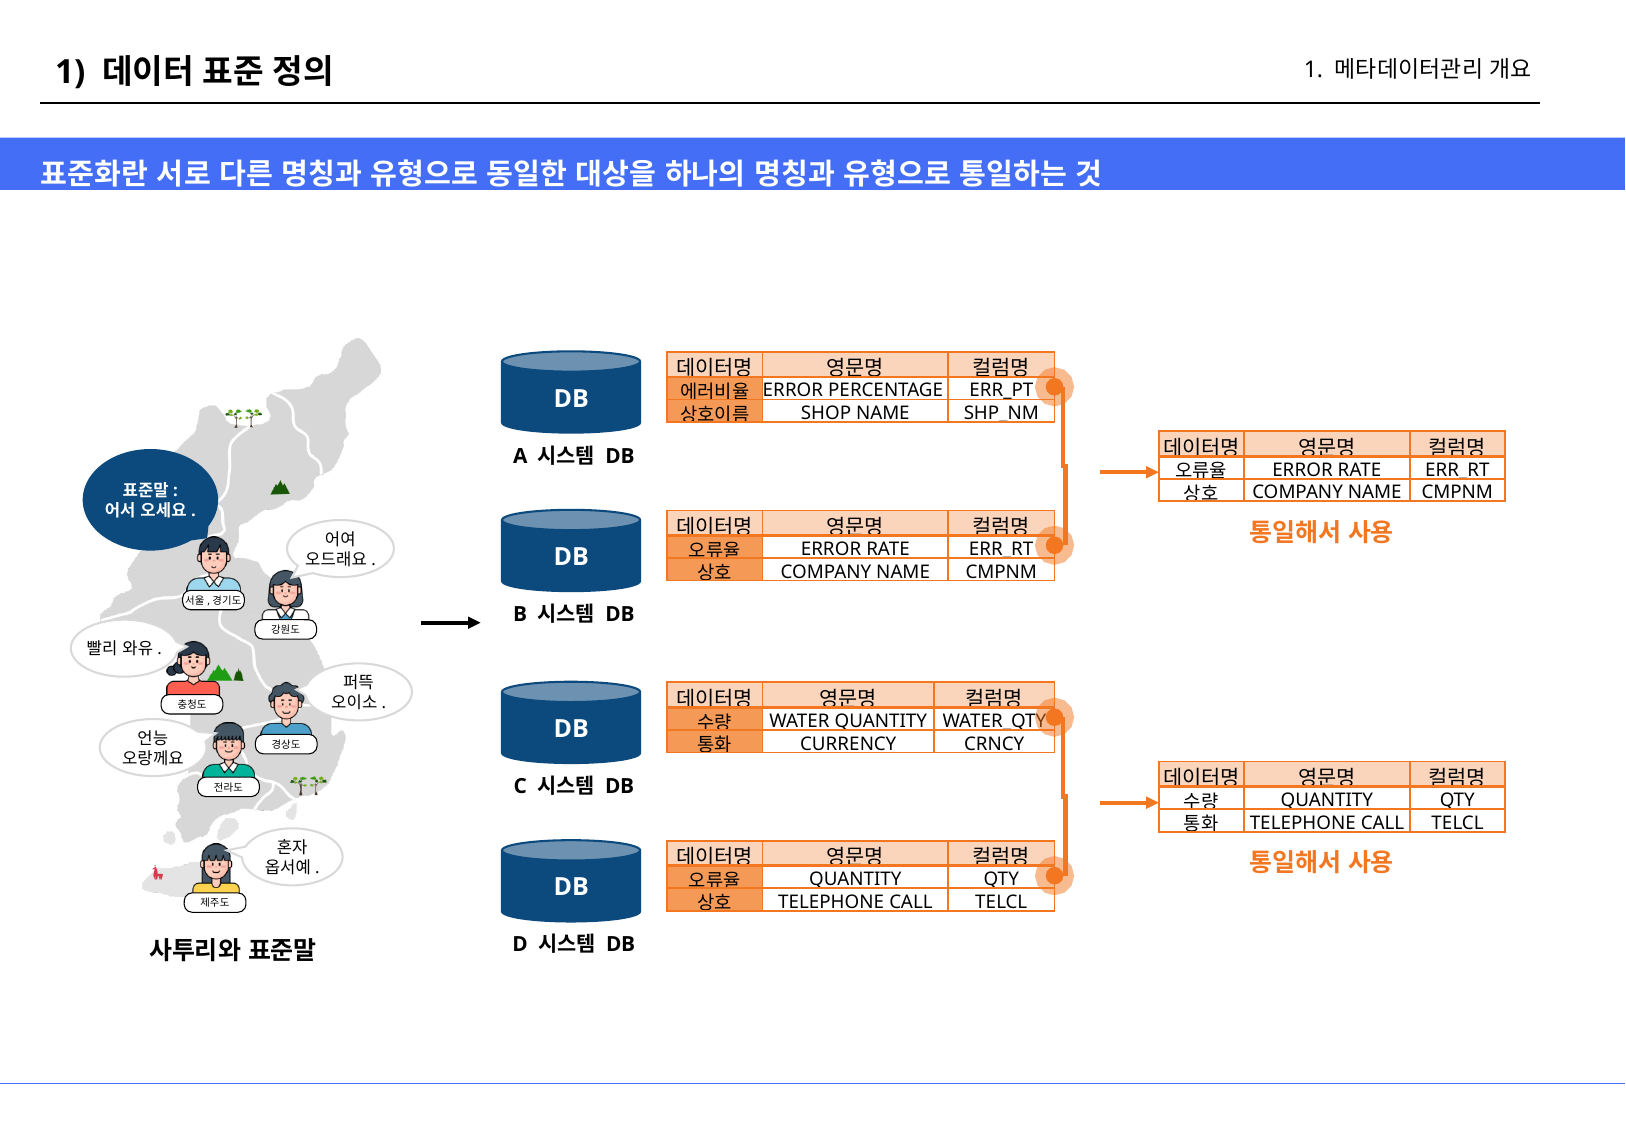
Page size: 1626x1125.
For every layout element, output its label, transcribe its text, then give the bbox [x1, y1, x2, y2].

table_cell ERROR RATE [1245, 458, 1409, 478]
table_header 영문명 [1245, 432, 1409, 455]
table_cell QTY [949, 867, 1054, 887]
text_box 승인 [504, 353, 638, 370]
table_header 데이터명 [1160, 432, 1243, 455]
text_box 모델 신청 [504, 683, 638, 701]
text_box D 시스템 DB [497, 923, 651, 964]
table_cell QTY [1411, 788, 1504, 808]
table_header 데이터명 [1160, 762, 1243, 785]
text_box 표준화란 서로 다른 명칭과 유형으로 동일한 대상을 하나의 명칭과 유형으로 통일하는 것 [0, 137, 1625, 190]
table_cell 오류율 [668, 867, 762, 887]
table_cell COMPANY NAME [1245, 480, 1409, 500]
text_box 모델 작성 [504, 511, 638, 529]
table_cell 오류율 [668, 537, 762, 557]
table_header 영문명 [1245, 762, 1409, 785]
table_header 데이터명 [668, 683, 762, 706]
table_header 데이터명 [668, 842, 762, 864]
text_box DB [500, 350, 642, 434]
text_box [1044, 376, 1065, 397]
table_header 영문명 [763, 683, 933, 706]
table_cell 통화 [668, 731, 762, 752]
table_header 컬럼명 [1411, 762, 1504, 785]
table_cell 수량 [668, 709, 762, 729]
table_cell CMPNM [1411, 480, 1504, 500]
table_cell CMPNM [949, 559, 1054, 580]
text_box [1055, 535, 1065, 556]
table_cell 수량 [1160, 788, 1243, 808]
table_header 컬럼명 [949, 842, 1054, 864]
table_cell 상호 [668, 559, 762, 580]
table_cell ERR_PT [949, 378, 1054, 399]
table_cell 오류율 [1160, 458, 1243, 478]
table_cell ERROR PERCENTAGE [763, 378, 947, 399]
table_header 컬럼명 [949, 511, 1054, 534]
table_header 영문명 [763, 353, 947, 376]
table_cell QUANTITY [763, 867, 947, 887]
text_box 통일해서 사용 [1234, 839, 1430, 885]
table_cell TELCL [949, 889, 1054, 910]
table_cell CURRENCY [763, 731, 933, 752]
table_cell 상호이름 [668, 400, 762, 421]
table_header 컬럼명 [935, 683, 1054, 706]
table_cell 통화 [1160, 810, 1243, 831]
text_box [1055, 865, 1065, 886]
table_cell 상호 [668, 889, 762, 910]
table_cell CRNCY [935, 731, 1054, 752]
table_cell ERR_RT [1411, 458, 1504, 478]
text_box 사투리와 표준말 [121, 927, 346, 972]
table_cell TELEPHONE CALL [1245, 810, 1409, 831]
text_box DB [500, 680, 642, 765]
table_cell 에러비율 [668, 378, 762, 399]
text_box B 시스템 DB [498, 593, 650, 634]
table_cell 상호 [1160, 480, 1243, 500]
text_box DB [500, 839, 642, 923]
text_box 통일해서 사용 [1234, 509, 1430, 554]
table_cell COMPANY NAME [763, 559, 947, 580]
text_box C 시스템 DB [498, 765, 650, 805]
text_box DB [500, 508, 642, 593]
table_cell QUANTITY [1245, 788, 1409, 808]
text_box [1044, 707, 1065, 728]
text_box 1) 데이터 표준 정의 [40, 46, 1548, 107]
table_cell TELCL [1411, 810, 1504, 831]
table_cell ERR_RT [949, 537, 1054, 557]
table_header 영문명 [763, 842, 947, 864]
table_cell WATER_QTY [935, 709, 1054, 729]
table_cell TELEPHONE CALL [763, 889, 947, 910]
table_header 컬럼명 [949, 353, 1054, 376]
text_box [504, 842, 638, 859]
table_header 데이터명 [668, 511, 762, 534]
table_cell SHOP NAME [763, 400, 947, 421]
table_cell WATER QUANTITY [763, 709, 933, 729]
text_box 1. 메타데이터관리 개요 [1258, 46, 1548, 90]
table_cell SHP_NM [949, 400, 1054, 421]
text_box A 시스템 DB [498, 434, 650, 475]
table_header 데이터명 [668, 353, 762, 376]
table_header 영문명 [763, 511, 947, 534]
table_header 컬럼명 [1411, 432, 1504, 455]
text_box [70, 337, 413, 913]
table_cell ERROR RATE [763, 537, 947, 557]
